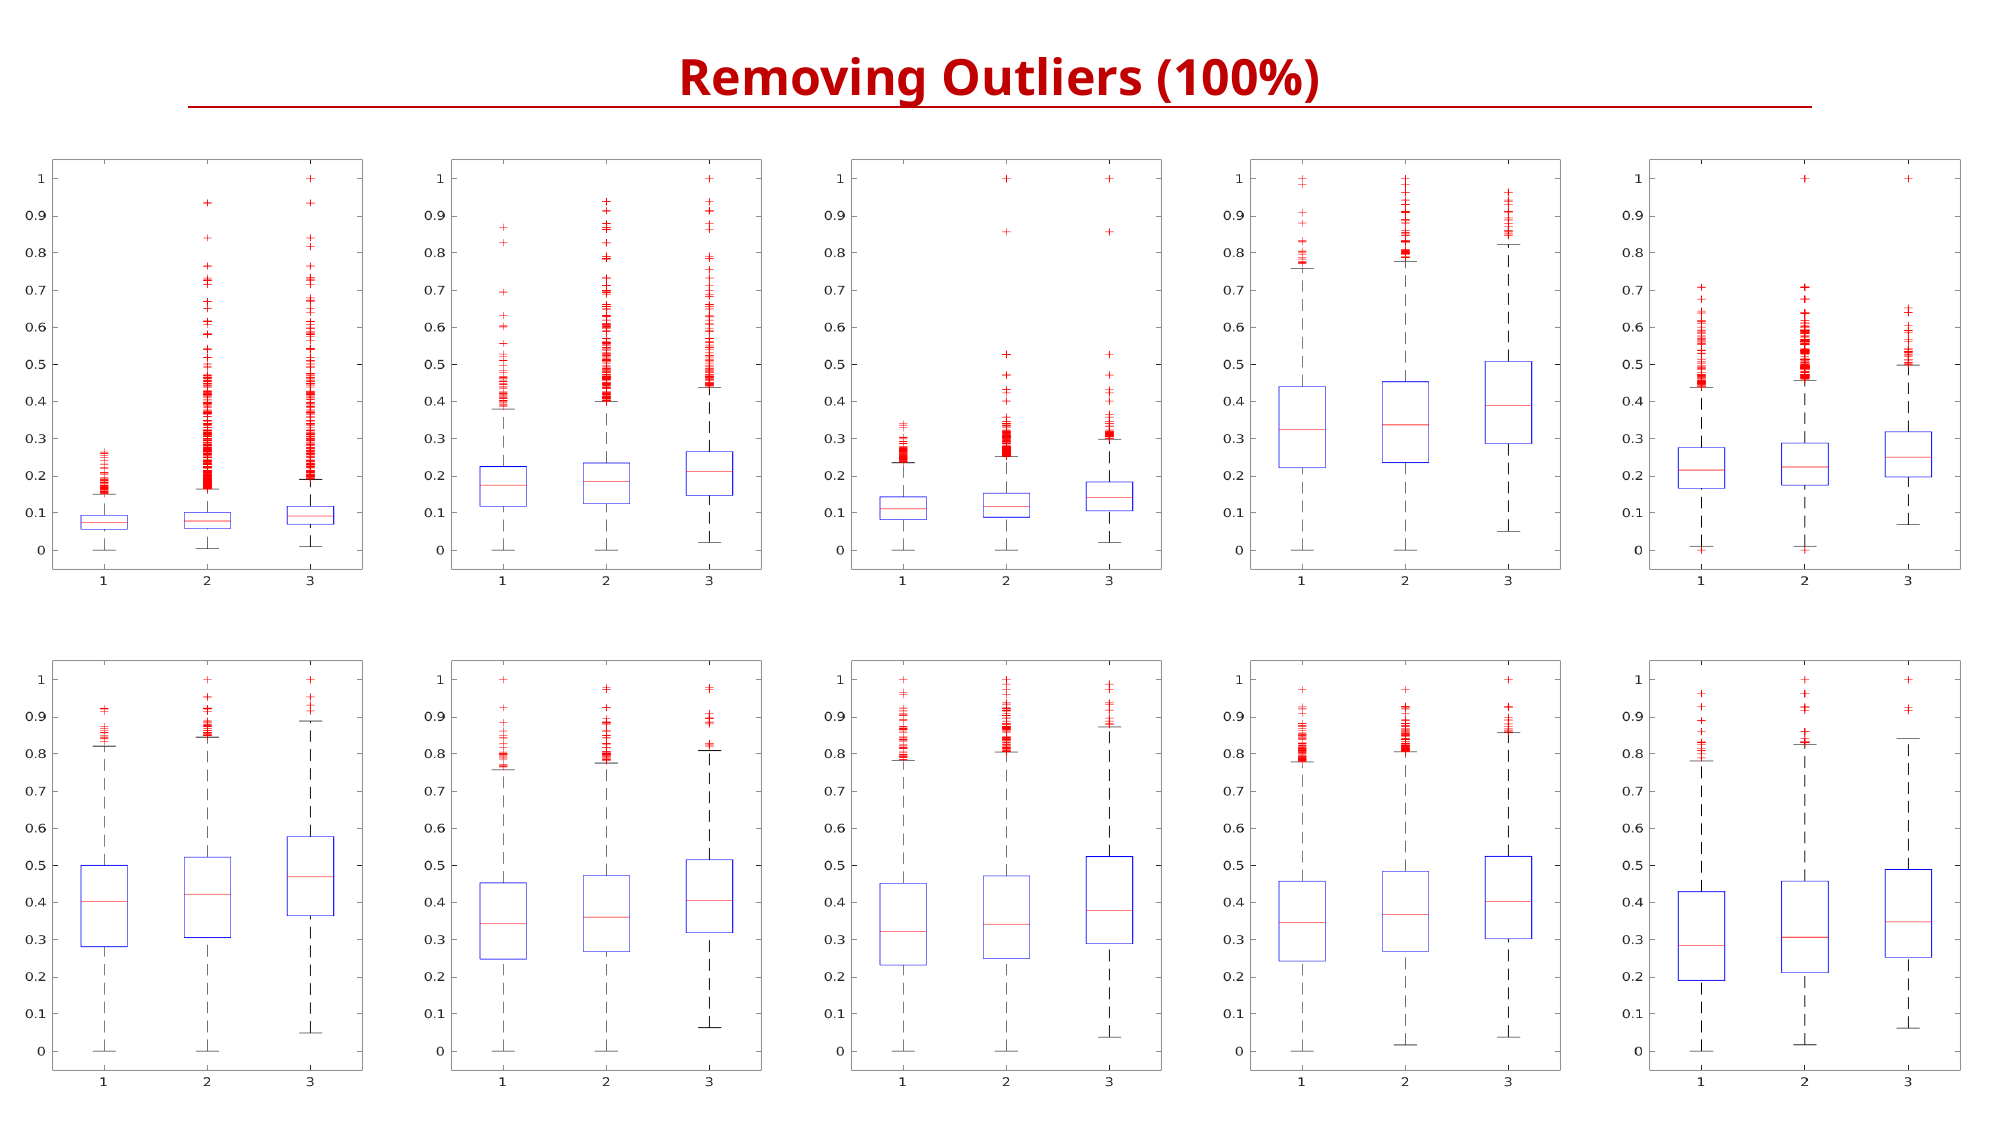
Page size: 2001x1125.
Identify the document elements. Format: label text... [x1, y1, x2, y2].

picture [0, 122, 1998, 1125]
text_box Removing Outliers (100%) [0, 26, 2000, 114]
